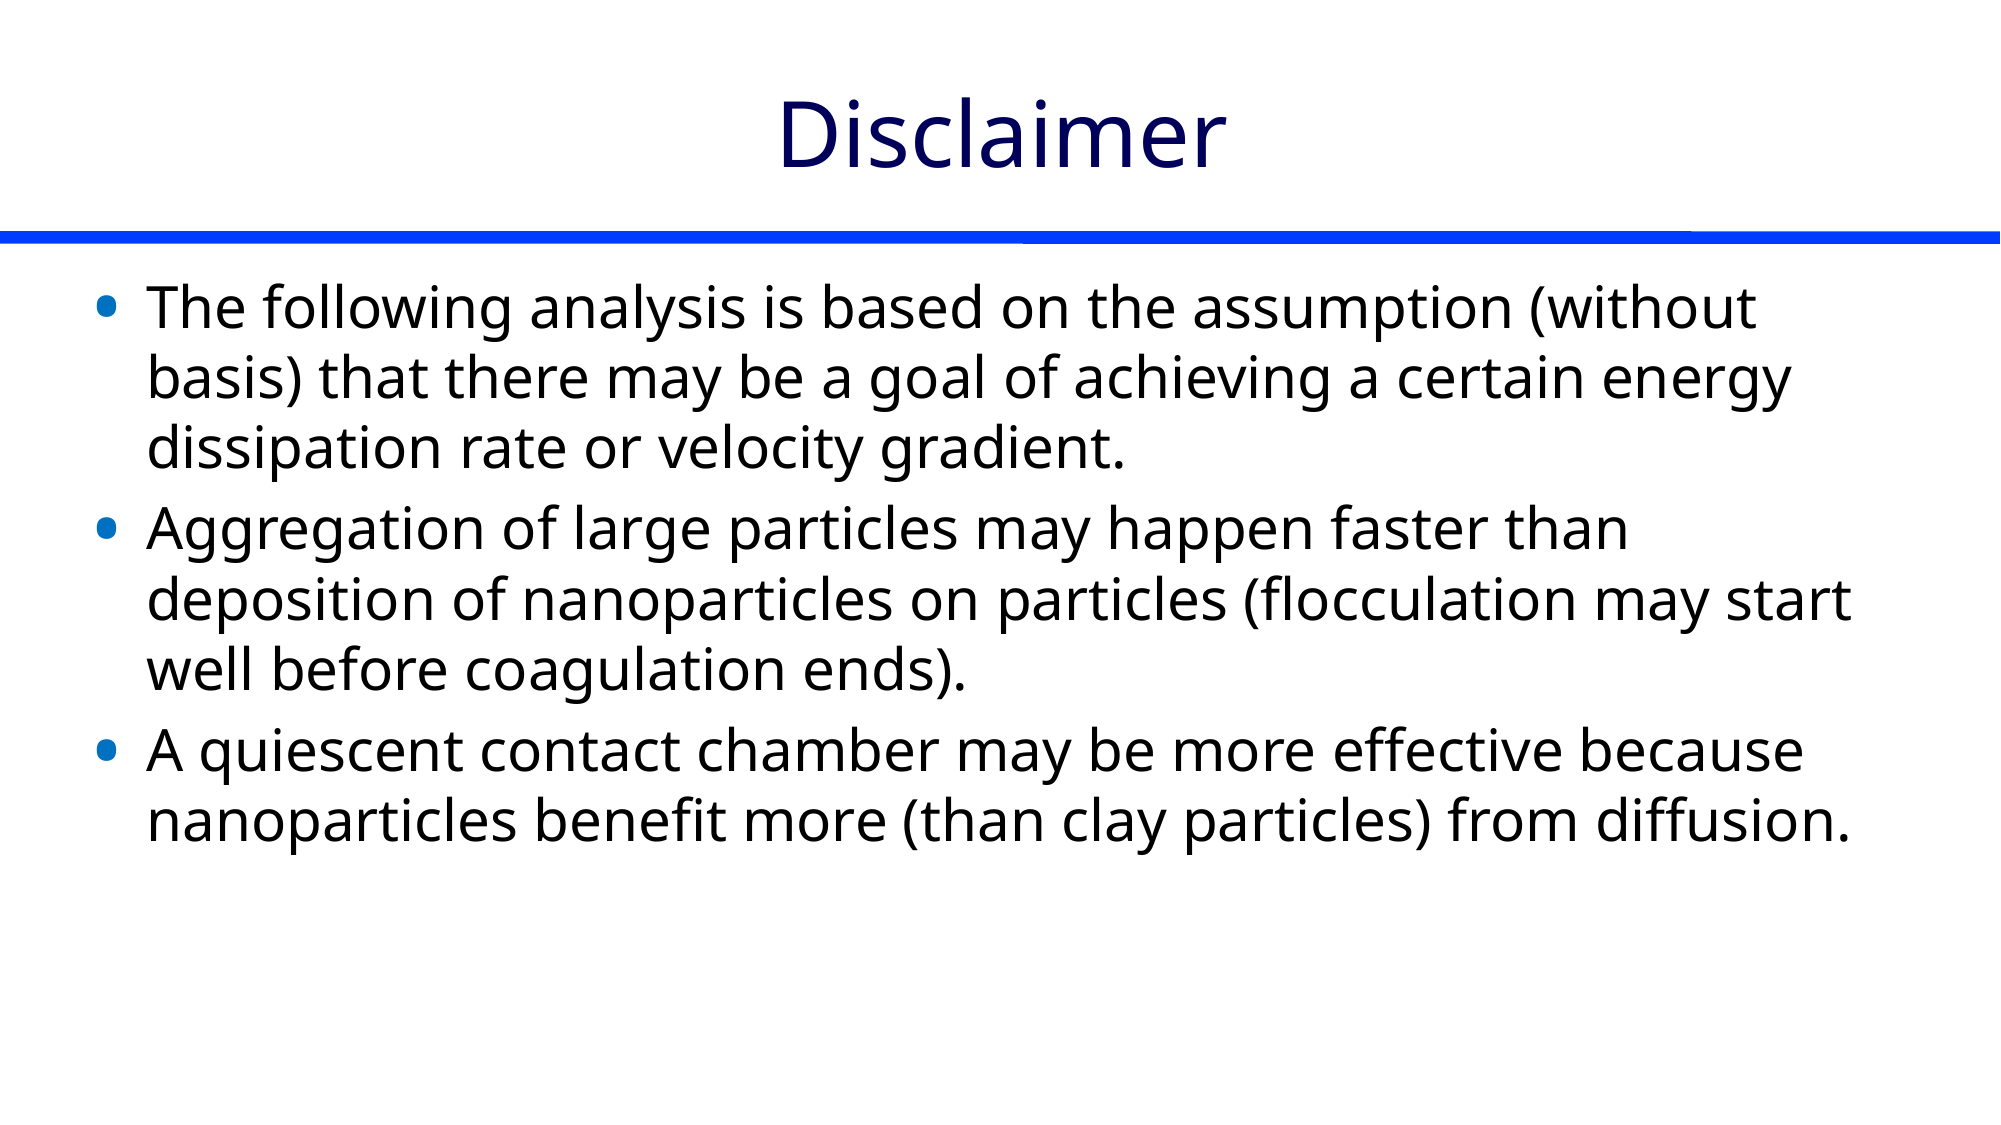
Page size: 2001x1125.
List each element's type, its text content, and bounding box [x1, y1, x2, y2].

list The following analysis is based on the assumption (without basis) that there may be a goal of achieving a certain energy dissipation rate or velocity gradient. Aggregation of large particles may happen faster than deposition of nanoparticles on particles (flocculation may start well before coagulation ends). A quiescent contact chamber may be more effective because nanoparticles benefit more (than clay particles) from diffusion. [74, 262, 1930, 1006]
title Disclaimer [75, 37, 1930, 225]
